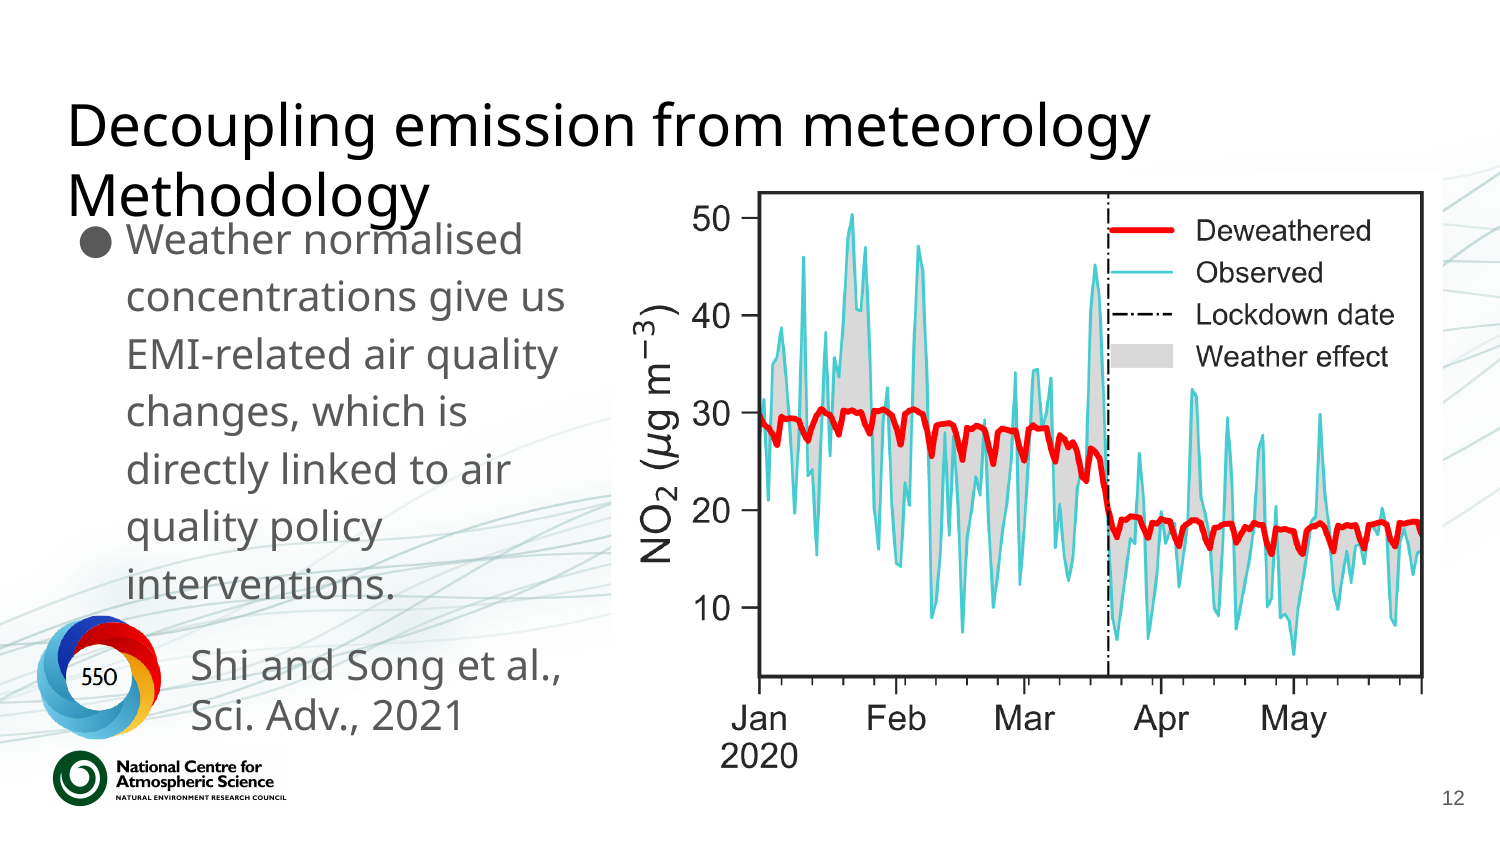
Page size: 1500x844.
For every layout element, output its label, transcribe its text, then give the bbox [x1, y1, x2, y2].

picture [51, 749, 289, 807]
text_box Shi and Song et al., Sci. Adv., 2021 [176, 631, 605, 746]
text_box Weather normalised concentrations give us EMI-related air quality changes, which is directly linked to air quality policy interventions. [35, 189, 603, 631]
title Decoupling emission from meteorology Methodology [51, 72, 1449, 167]
slide_number 11 [1389, 764, 1480, 830]
picture [26, 606, 172, 748]
picture [610, 171, 1443, 796]
